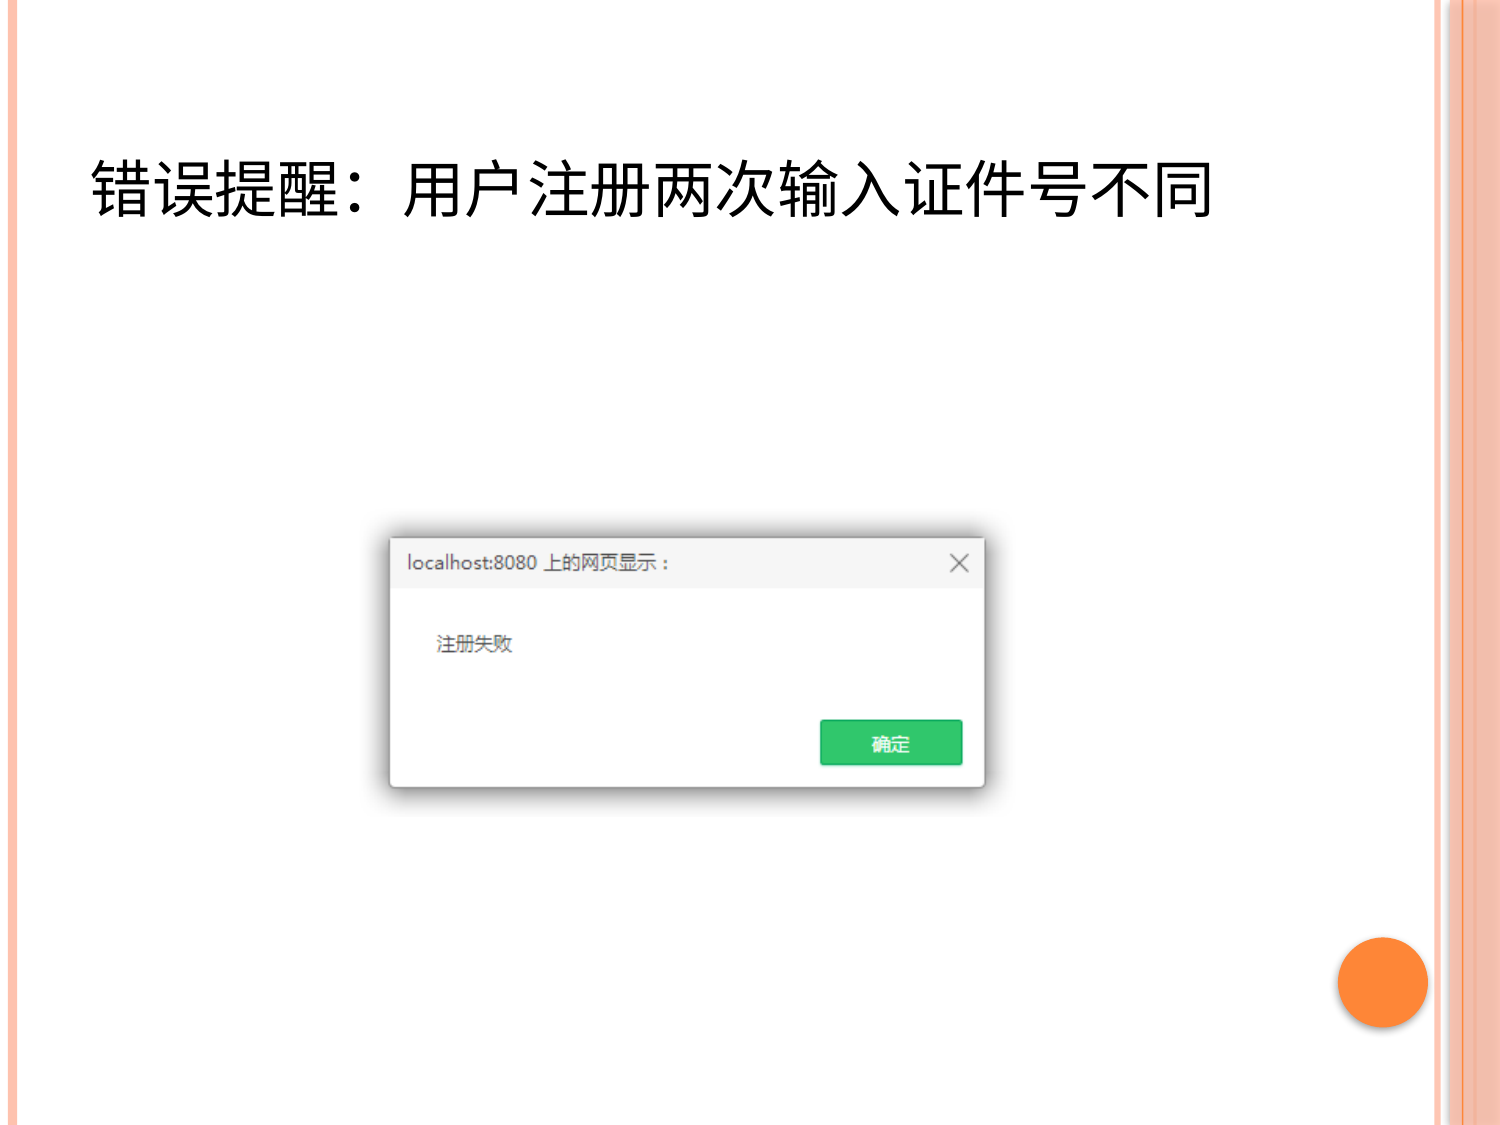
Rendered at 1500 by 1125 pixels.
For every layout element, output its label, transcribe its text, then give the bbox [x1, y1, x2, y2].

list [358, 507, 1017, 818]
title 错误提醒：用户注册两次输入证件号不同 [75, 45, 1300, 233]
